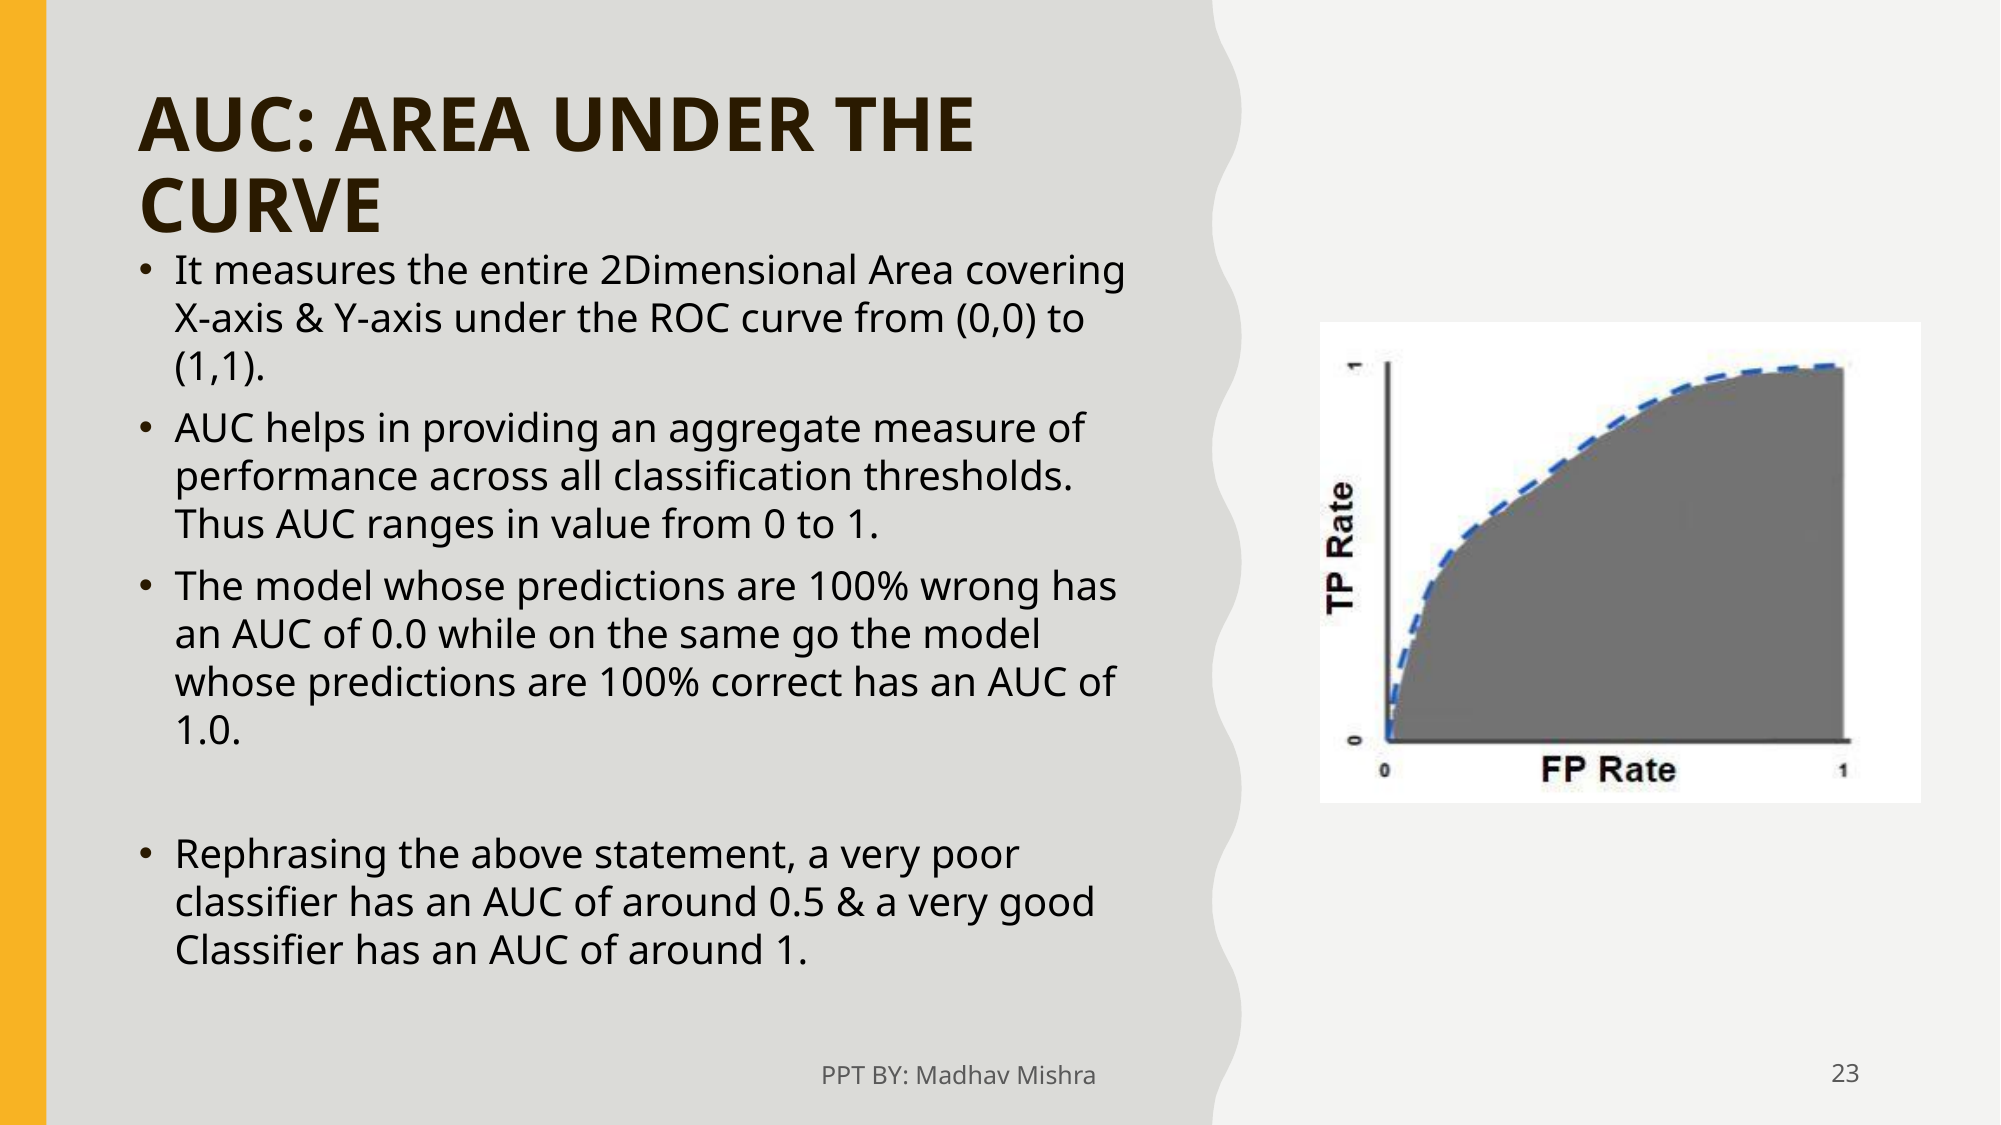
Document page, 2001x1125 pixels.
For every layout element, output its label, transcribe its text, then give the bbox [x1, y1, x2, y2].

slide_number 23 [1412, 1045, 1875, 1103]
text_box [47, 0, 1242, 1125]
list It measures the entire 2Dimensional Area covering X-axis & Y-axis under the ROC curve from (0,0) to (1,1). AUC helps in providing an aggregate measure of performance across all classification thresholds. Thus AUC ranges in value from 0 to 1. The model whose predictions are 100% wrong has an AUC of 0.0 while on the same go the model whose predictions are 100% correct has an AUC of 1.0. Rephrasing the above statement, a very poor classifier has an AUC of around 0.5 & a very good Classifier has an AUC of around 1. [123, 236, 1159, 982]
picture [1320, 322, 1921, 803]
title AUC: AREA UNDER THE CURVE [123, 79, 1164, 349]
text_box [1213, 0, 2000, 1125]
footer PPT BY: Madhav Mishra [582, 1045, 1113, 1103]
text_box [0, 0, 47, 1125]
